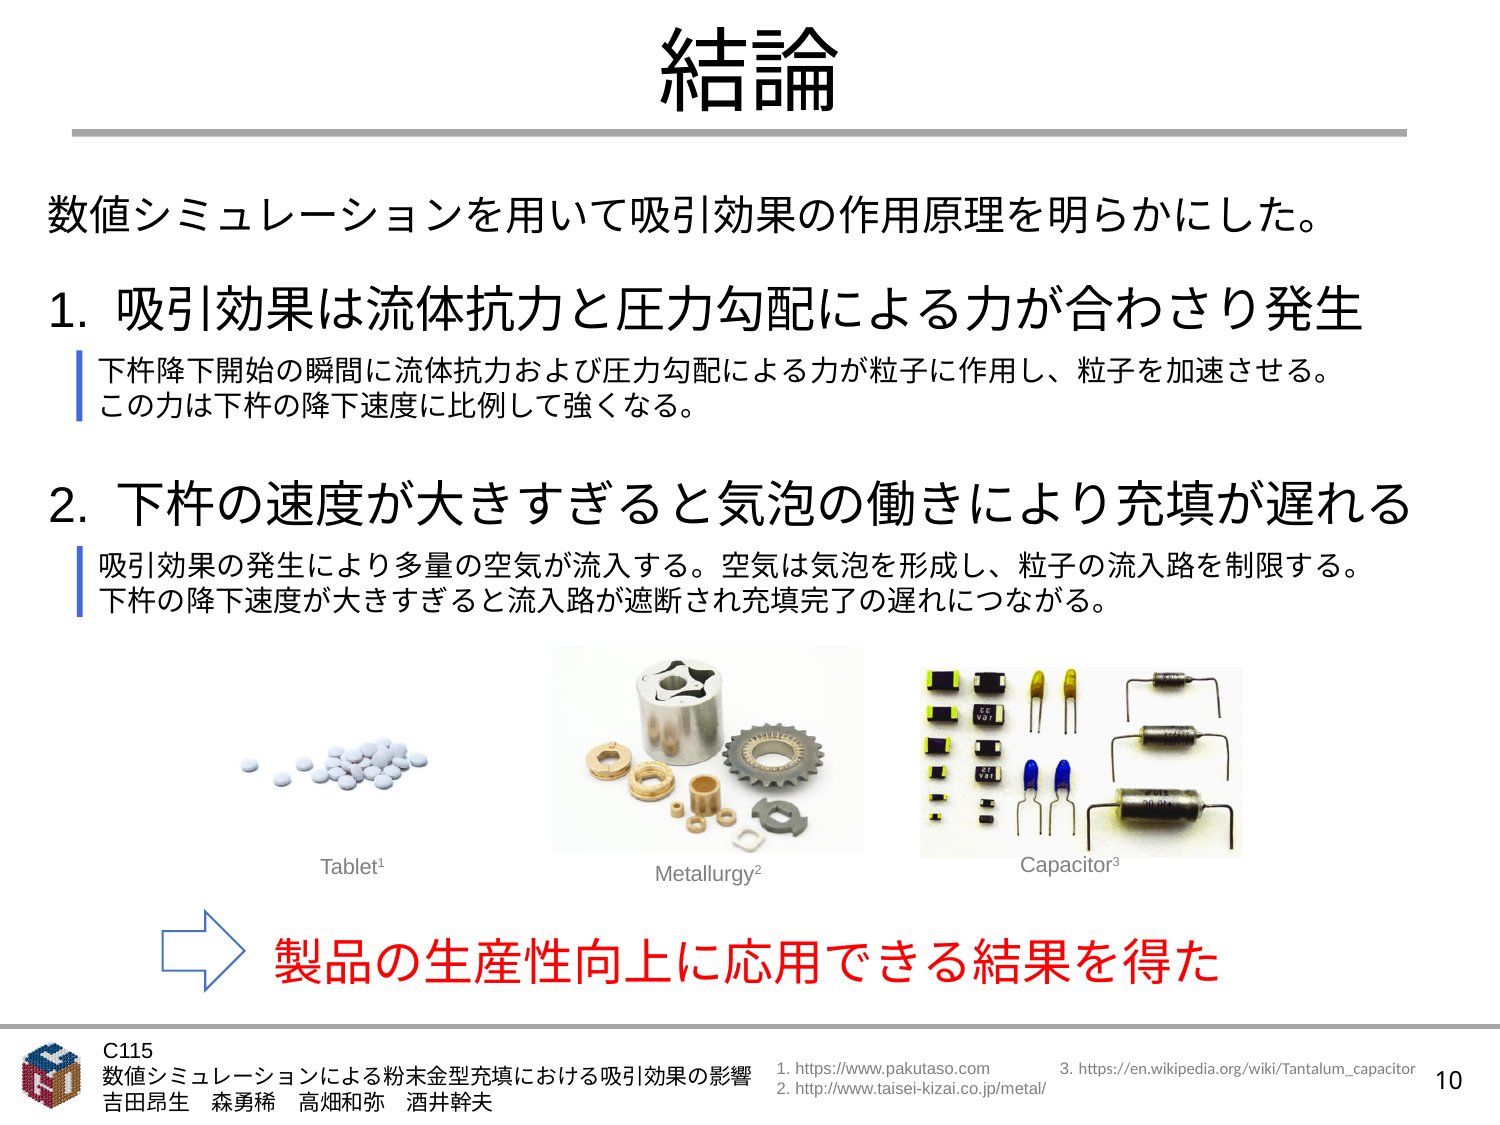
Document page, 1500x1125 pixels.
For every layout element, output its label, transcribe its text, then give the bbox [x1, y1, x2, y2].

picture [21, 1040, 81, 1109]
text_box [75, 349, 83, 422]
text_box 製品の生産性向上に応用できる結果を得た [258, 929, 1263, 1008]
text_box Capacitor3 [966, 859, 1173, 885]
text_box 2. 下杵の速度が大きすぎると気泡の働きにより充填が遅れる [33, 465, 1482, 541]
text_box 数値シミュレーションを用いて吸引効果の作用原理を明らかにした。 [33, 180, 1444, 246]
text_box 1. https://www.pakutaso.com 2. http://www.taisei-kizai.co.jp/metal/ [761, 1050, 1062, 1105]
text_box ` [161, 908, 247, 993]
text_box 1. 吸引効果は流体抗力と圧力勾配による力が合わさり発生 [33, 269, 1444, 345]
picture [915, 661, 1244, 859]
text_box Tablet1 [249, 844, 456, 886]
text_box 3. https://en.wikipedia.org/wiki/Tantalum_capacitor [1045, 1050, 1442, 1085]
text_box [76, 545, 84, 618]
text_box 吸引効果の発生により多量の空気が流入する。空気は気泡を形成し、粒子の流入路を制限する。下杵の降下速度が大きすぎると流入路が遮断され充填完了の遅れにつながる。 [83, 541, 1361, 625]
text_box 下杵降下開始の瞬間に流体抗力および圧力勾配による力が粒子に作用し、粒子を加速させる。この力は下杵の降下速度に比例して強くなる。 [82, 345, 1361, 430]
picture [199, 681, 436, 838]
text_box Metallurgy2 [604, 853, 812, 893]
title 結論 [0, 0, 1500, 132]
picture [552, 646, 864, 853]
